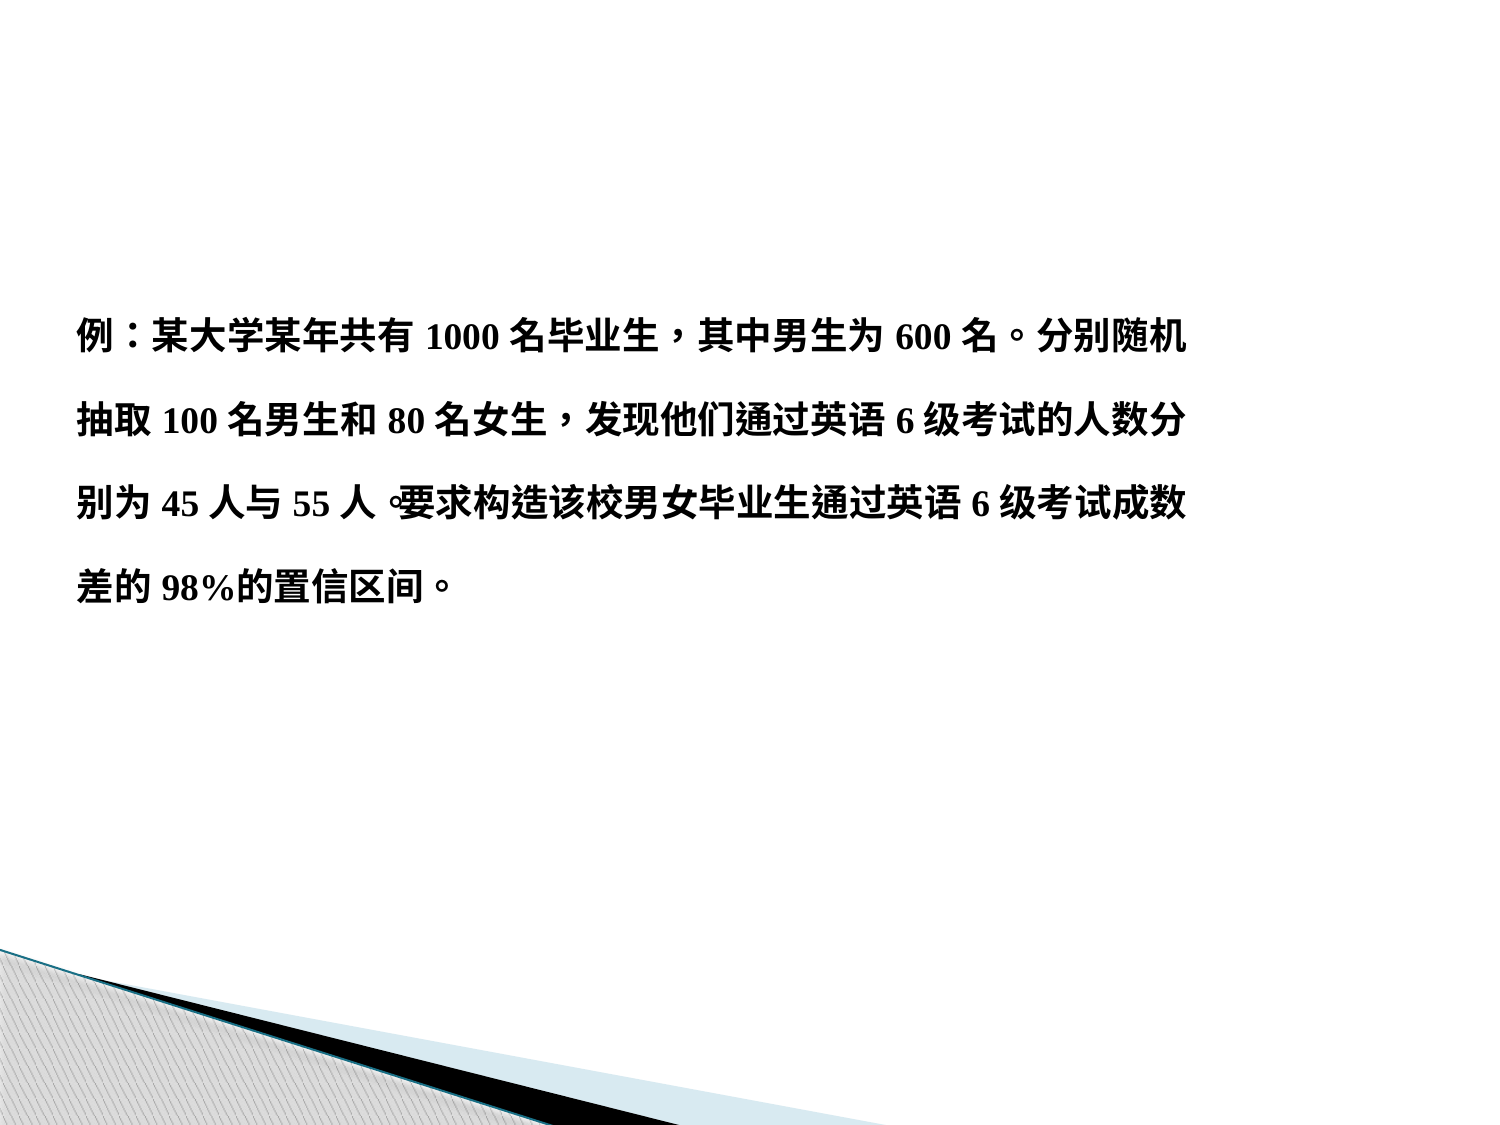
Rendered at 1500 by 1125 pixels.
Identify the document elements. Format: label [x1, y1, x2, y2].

picture [76, 294, 1188, 629]
